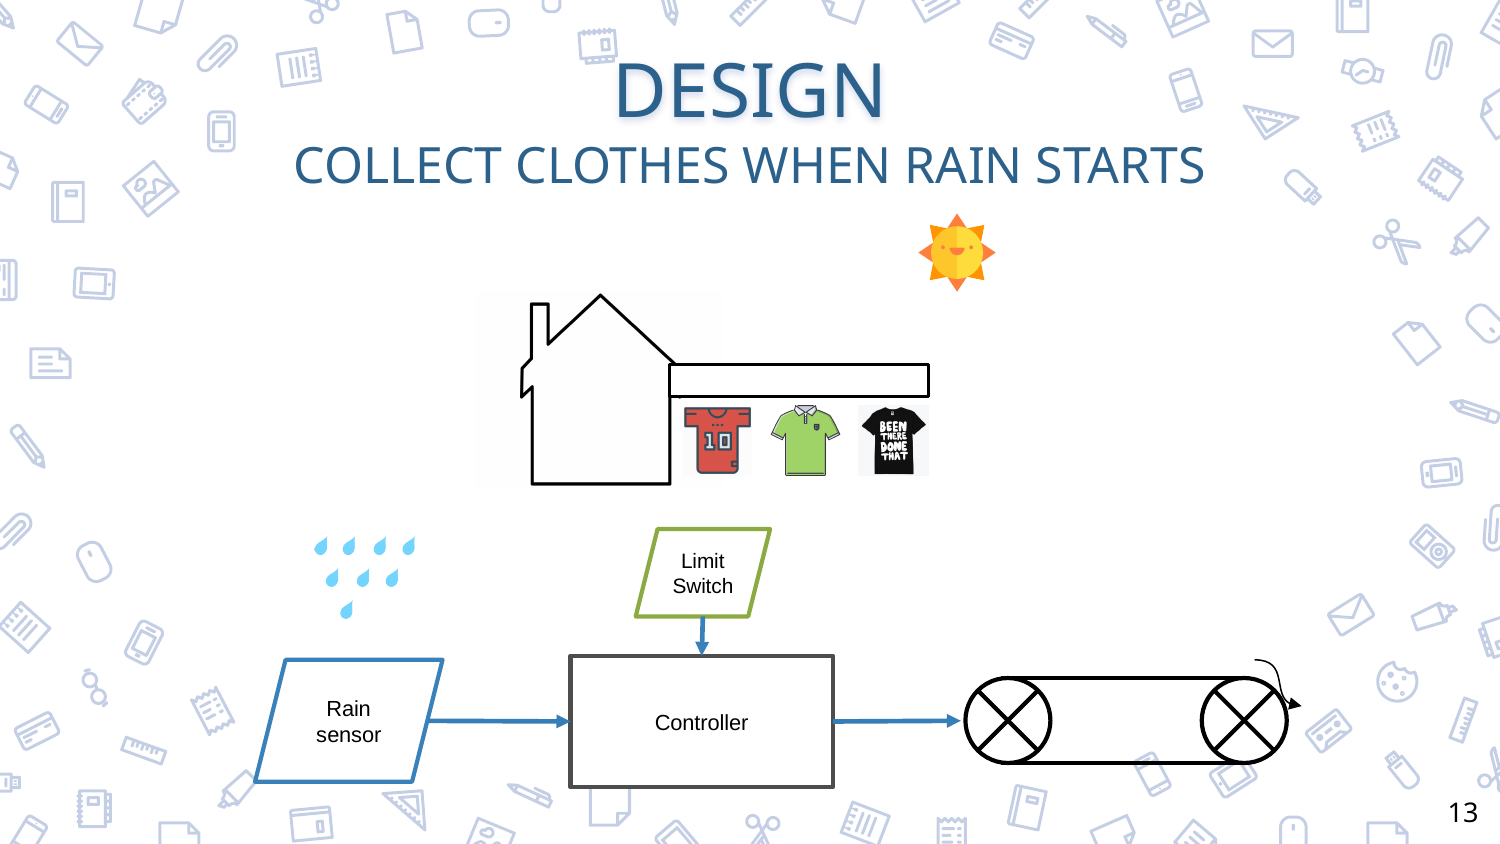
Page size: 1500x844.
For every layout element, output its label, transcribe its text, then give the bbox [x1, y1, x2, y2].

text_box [1254, 659, 1302, 707]
text_box Rain sensor [253, 657, 445, 784]
text_box [963, 675, 1053, 765]
text_box Controller [568, 654, 835, 789]
text_box [1199, 675, 1289, 766]
picture [770, 405, 841, 476]
title DESIGN [0, 25, 1500, 126]
text_box Limit Switch [633, 526, 773, 619]
text_box COLLECT CLOTHES WHEN RAIN STARTS [0, 126, 1500, 201]
picture [858, 405, 929, 476]
slide_number 13 [1403, 779, 1494, 844]
picture [297, 454, 443, 619]
text_box [726, 363, 931, 399]
picture [475, 290, 753, 490]
picture [917, 213, 996, 292]
